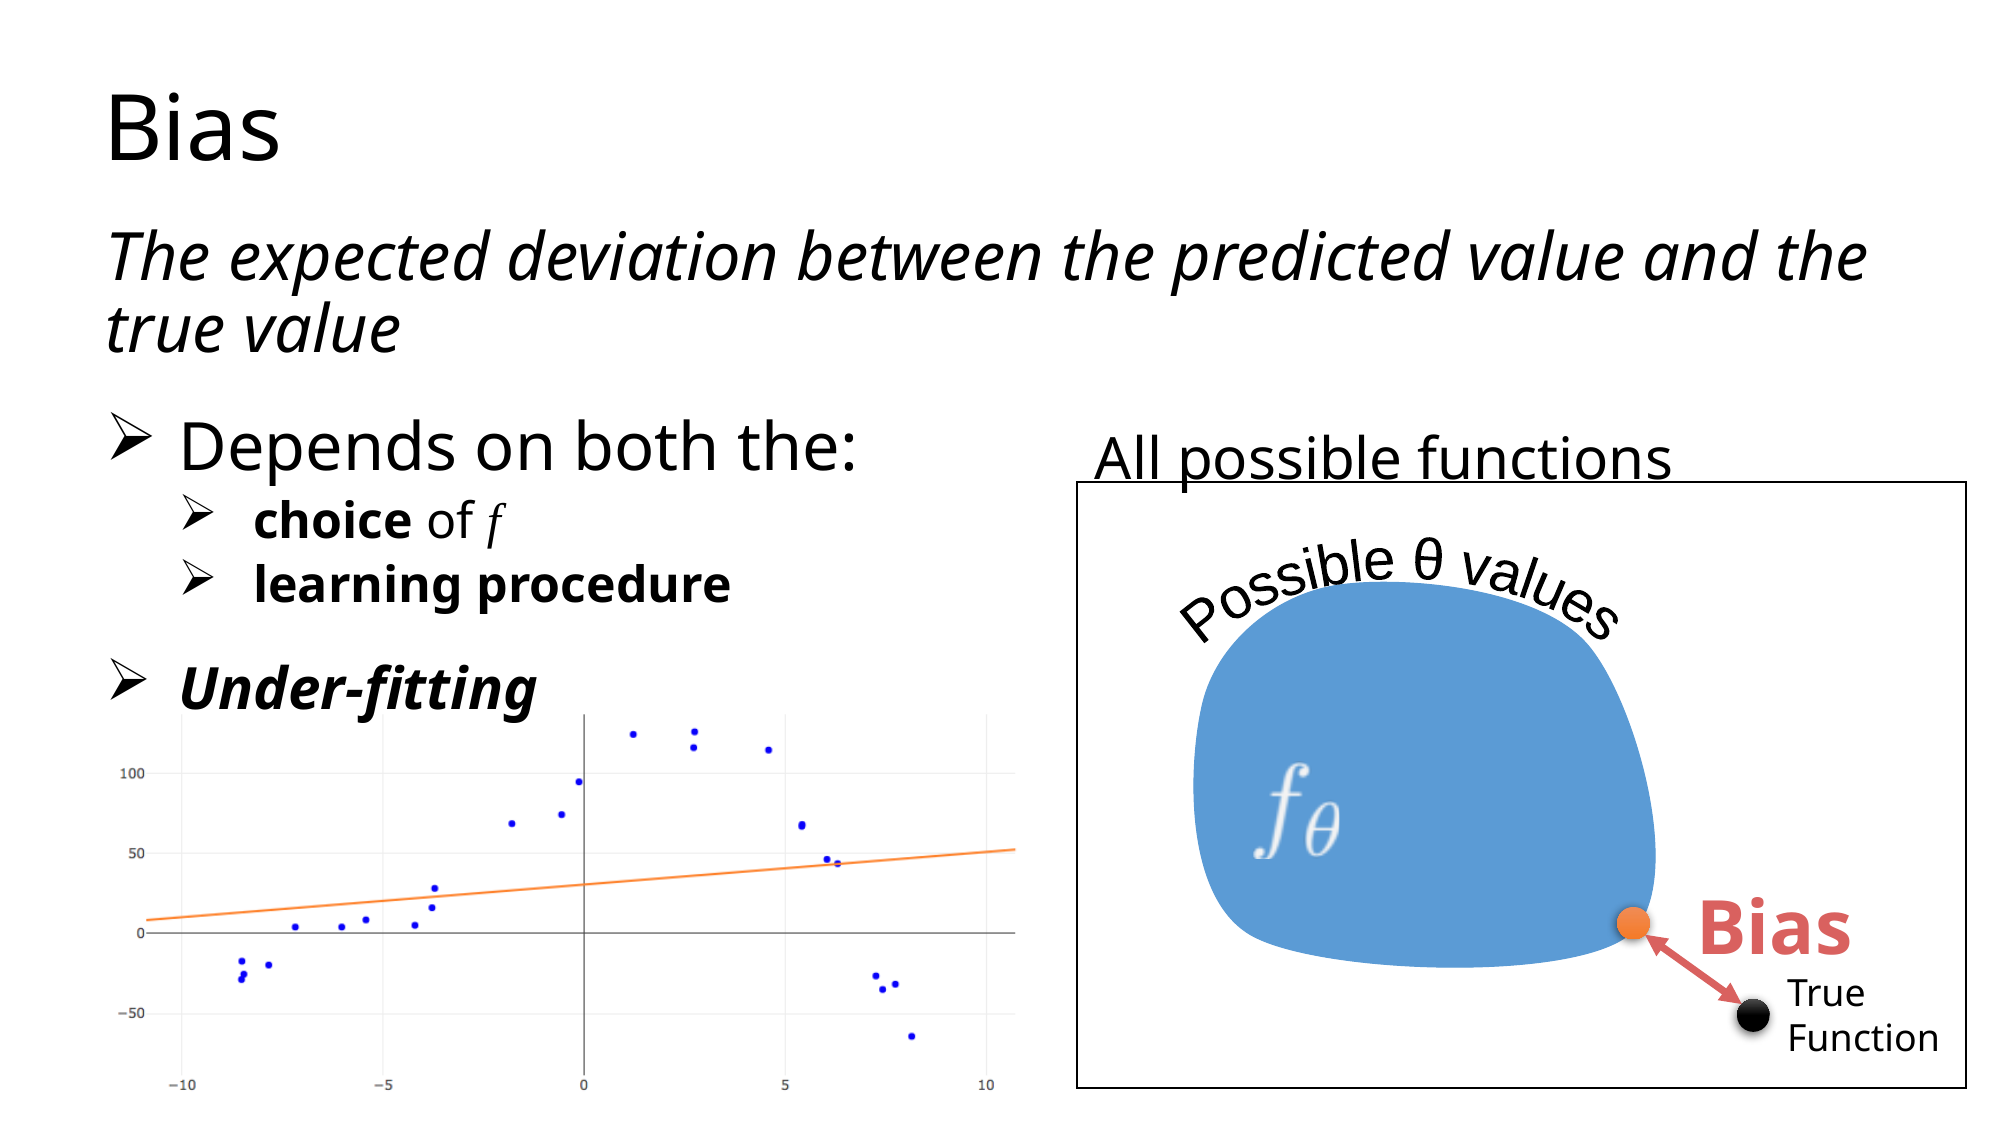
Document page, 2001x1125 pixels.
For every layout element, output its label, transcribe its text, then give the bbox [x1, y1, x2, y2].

list The expected deviation between the predicted value and the true value Depends on both the: choice of f learning procedure Under-fitting [88, 215, 1927, 929]
picture [116, 702, 1022, 1099]
title Bias [88, 22, 1861, 215]
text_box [1076, 413, 1968, 1089]
